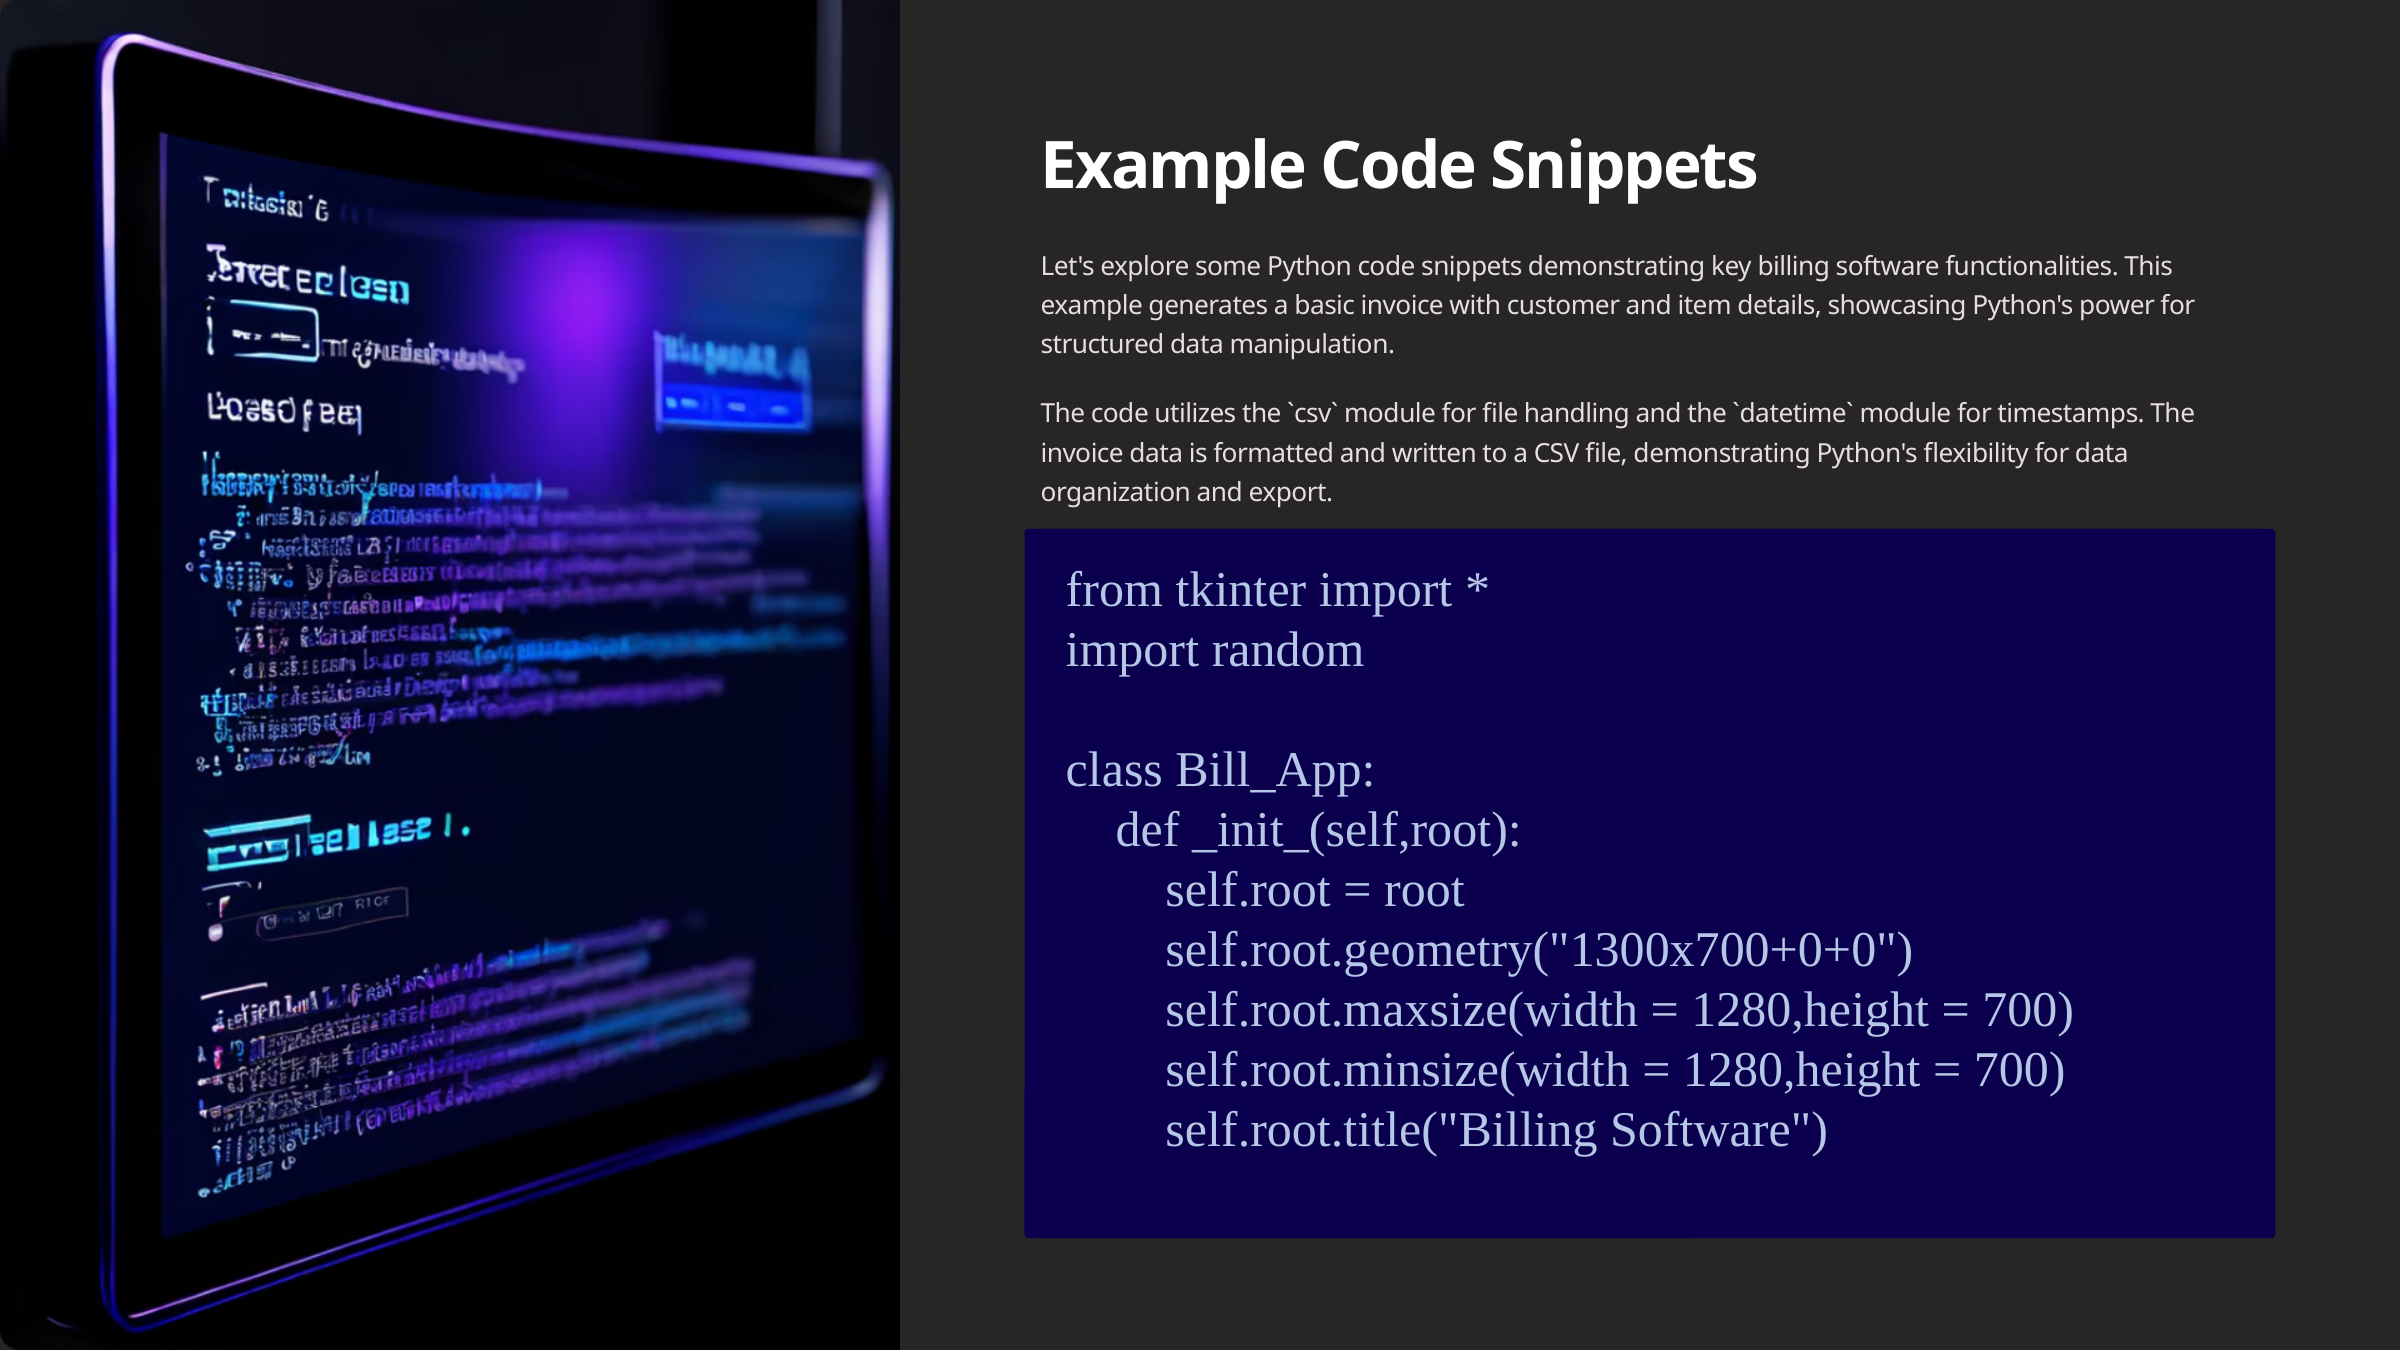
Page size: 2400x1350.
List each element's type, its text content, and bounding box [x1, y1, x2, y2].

text_box The code utilizes the `csv` module for file handling and the `datetime` module for timestamps. The invoice data is formatted and written to a CSV file, demonstrating Python's flexibility for data organization and export. [1025, 381, 2275, 500]
text_box Example Code Snippets [1025, 111, 1747, 194]
text_box [1024, 528, 2276, 1239]
picture [0, 0, 900, 1350]
text_box from tkinter import * import random class Bill_App: def _init_(self,root): self.root = root self.root.geometry("1300x700+0+0") self.root.maxsize(width = 1280,height = 700) self.root.minsize(width = 1280,height = 700) self.root.title("Billing Software") [1050, 548, 2250, 1219]
text_box [900, 0, 2400, 1350]
text_box Let's explore some Python code snippets demonstrating key billing software functionalities. This example generates a basic invoice with customer and item details, showcasing Python's power for structured data manipulation. [1025, 233, 2275, 352]
